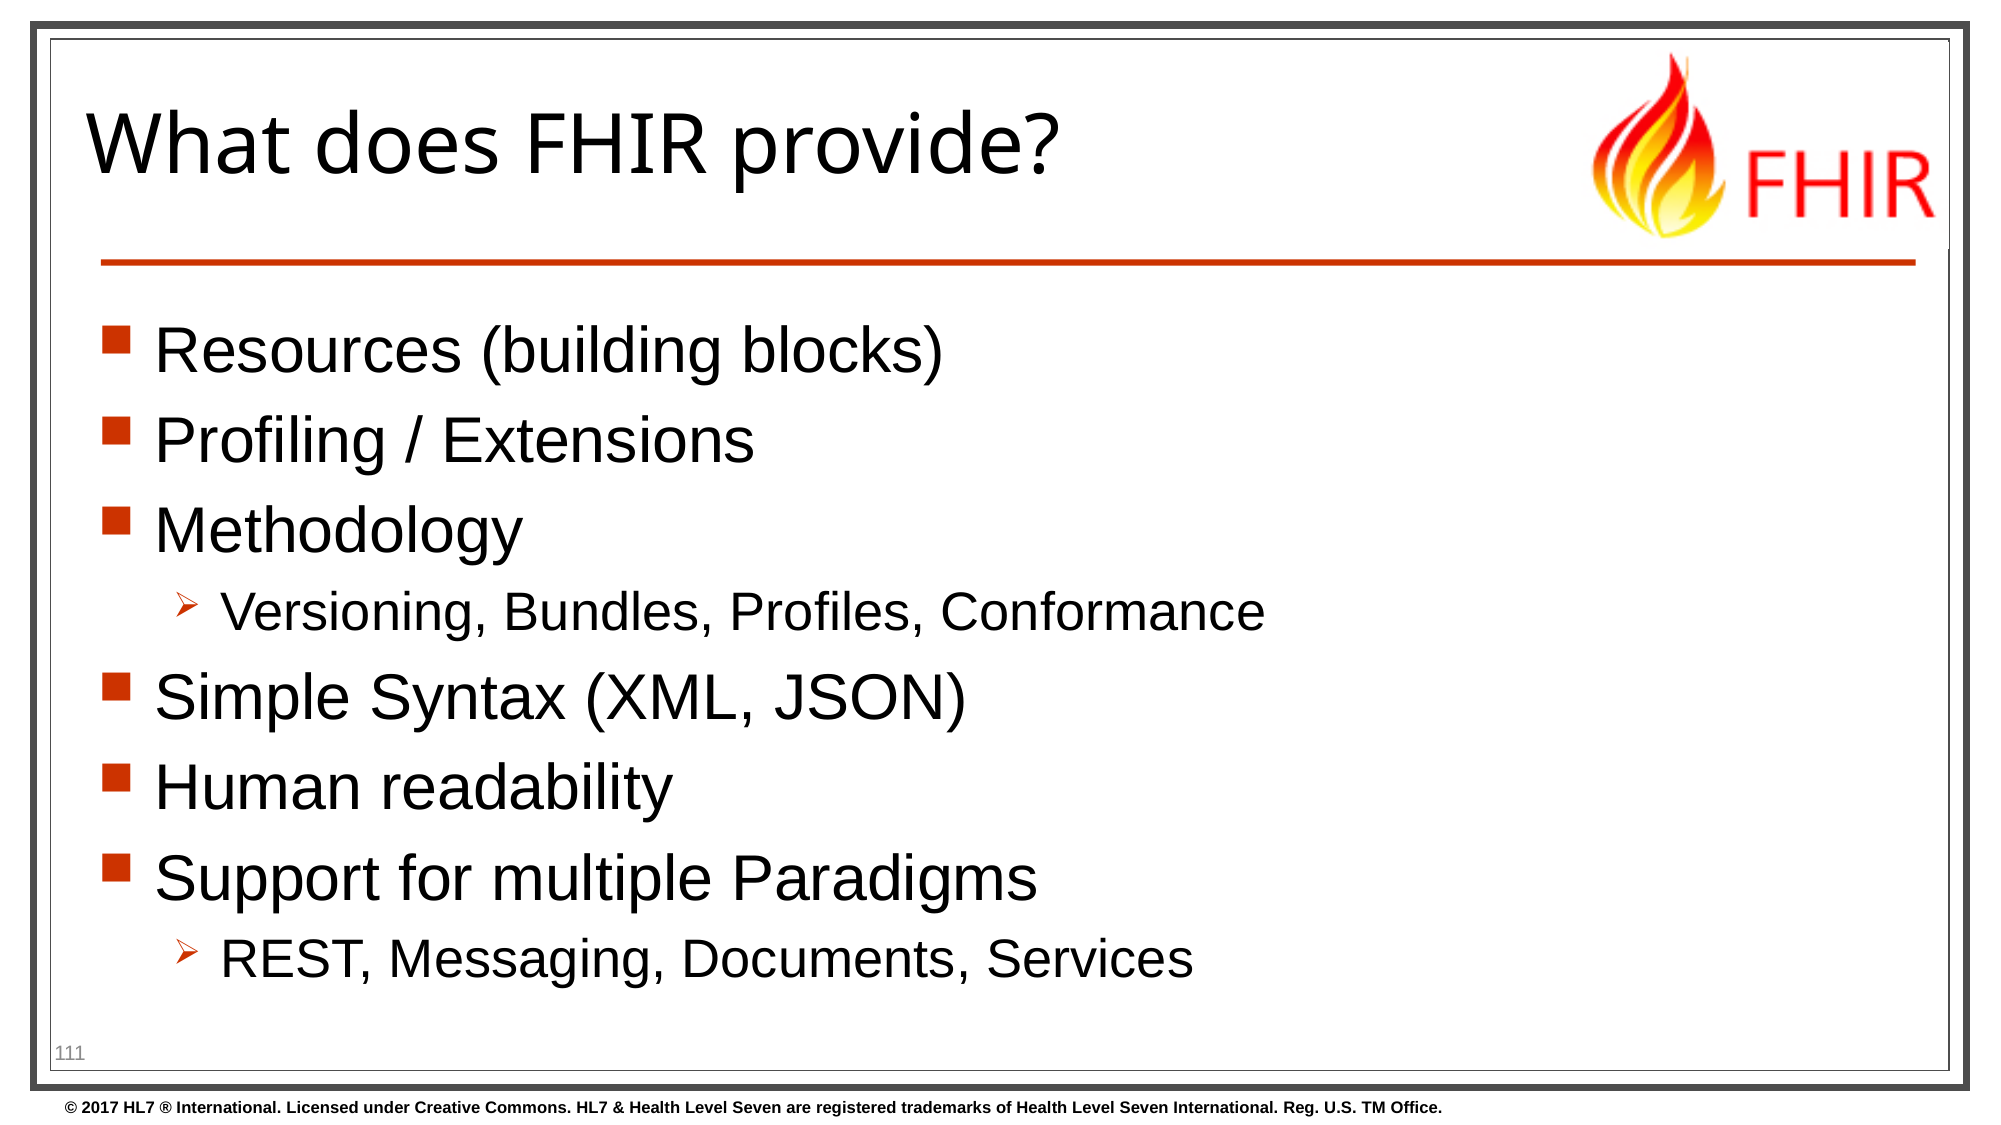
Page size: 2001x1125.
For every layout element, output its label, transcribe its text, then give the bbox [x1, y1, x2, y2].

list Resources (building blocks) Profiling / Extensions Methodology Versioning, Bundles, Profiles, Conformance Simple Syntax (XML, JSON) Human readability Support for multiple Paradigms REST, Messaging, Documents, Services [83, 299, 1917, 1035]
slide_number 111 [39, 1034, 197, 1071]
title What does FHIR provide? [70, 54, 1504, 244]
picture [1578, 42, 1949, 249]
